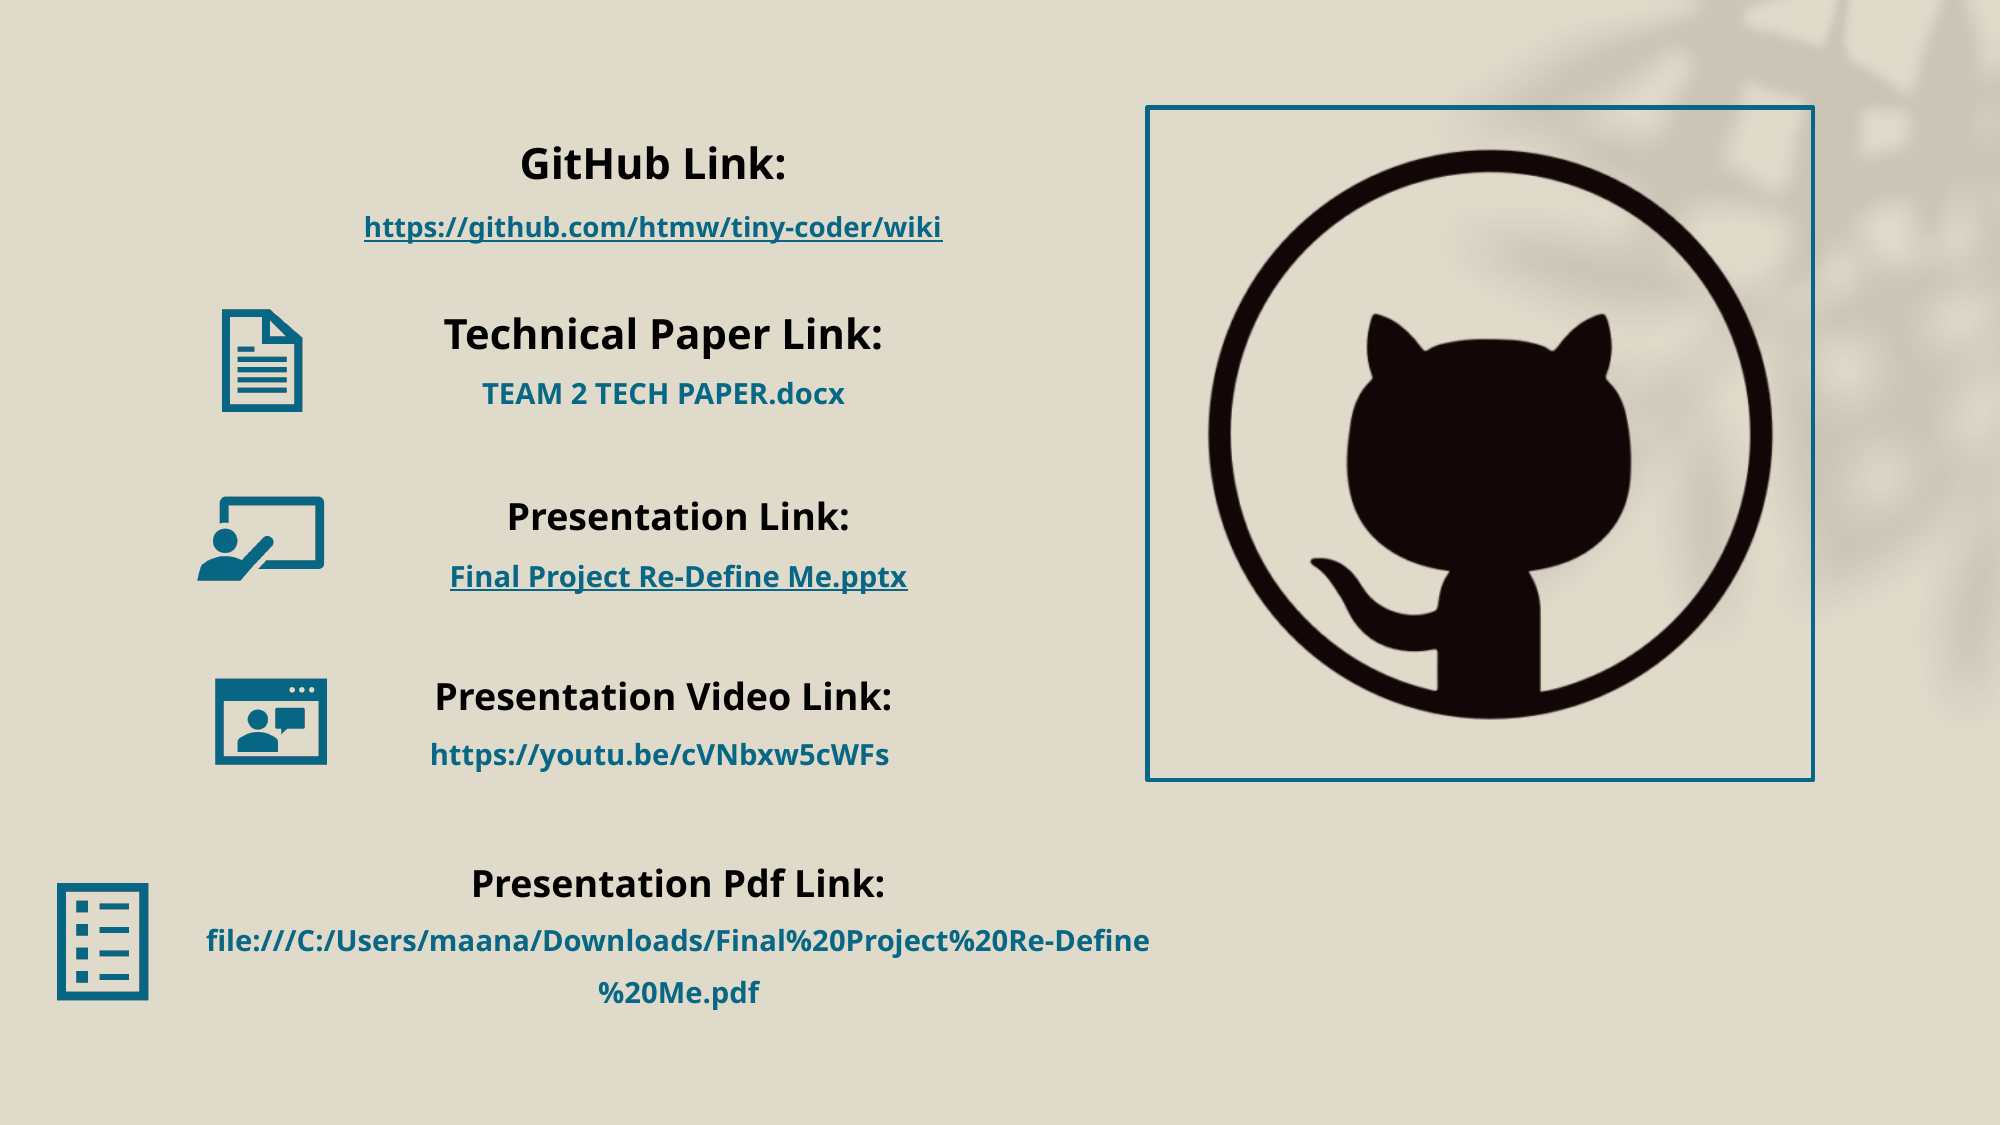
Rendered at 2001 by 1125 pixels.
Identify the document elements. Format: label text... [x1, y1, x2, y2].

text_box Presentation Pdf Link: file:///C:/Users/maana/Downloads/Final%20Project%20Re-Define%20Me.pdf [144, 829, 1213, 1085]
text_box GitHub Link: https://github.com/htmw/tiny-coder/wiki [282, 118, 1024, 252]
text_box Presentation Link: Final Project Re-Define Me.pptx [387, 463, 971, 606]
picture [1151, 111, 1810, 777]
picture [200, 299, 324, 422]
picture [204, 655, 338, 789]
picture [32, 871, 173, 1012]
picture [191, 469, 330, 608]
text_box Presentation Video Link: https://youtu.be/cVNbxw5cWFs [293, 643, 1035, 779]
text_box Technical Paper Link: TEAM 2 TECH PAPER.docx [413, 275, 915, 418]
